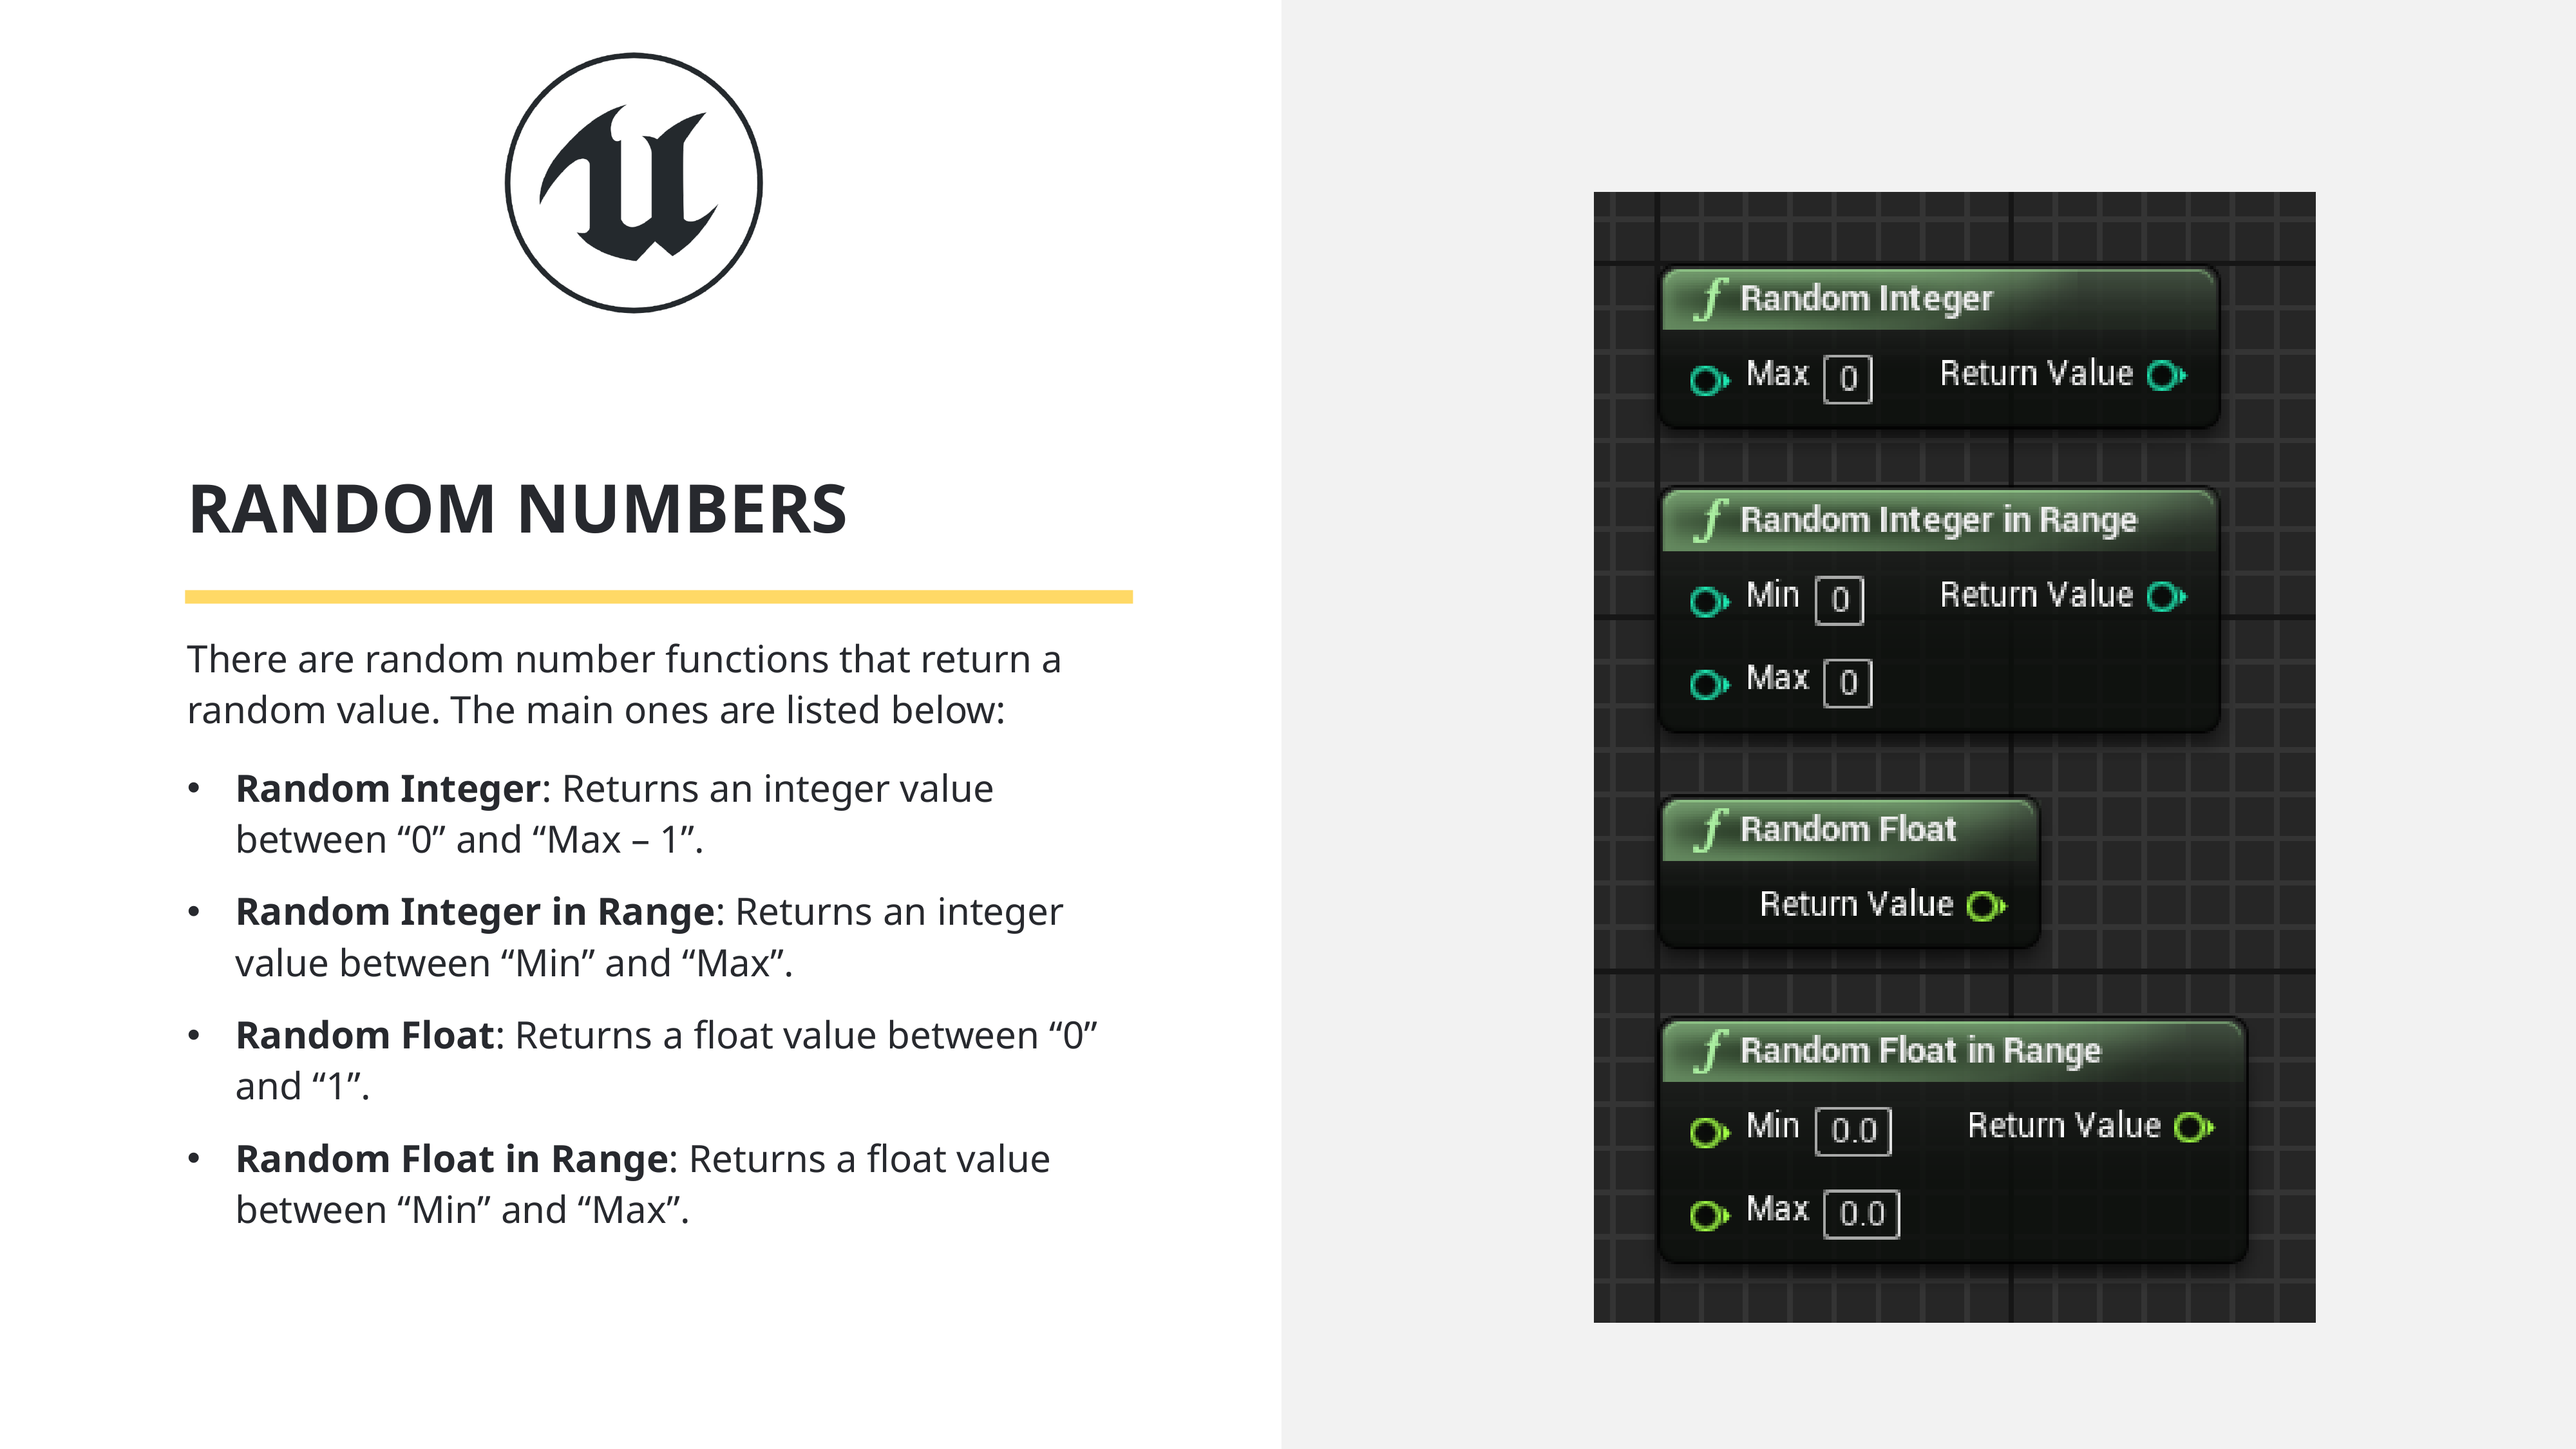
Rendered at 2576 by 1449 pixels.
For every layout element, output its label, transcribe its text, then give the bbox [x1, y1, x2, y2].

title RANDOM NUMBERS [177, 97, 1133, 558]
picture [495, 43, 773, 97]
list There are random number functions that return a random value. The main ones are listed below: Random Integer: Returns an integer value between “0” and “Max – 1”. Random Integer in Range: Returns an integer value between “Min” and “Max”. Random Float: Returns a float value between “0” and “1”. Random Float in Range: Returns a float value between “Min” and “Max”. [177, 628, 1159, 1437]
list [1594, 191, 2316, 1323]
